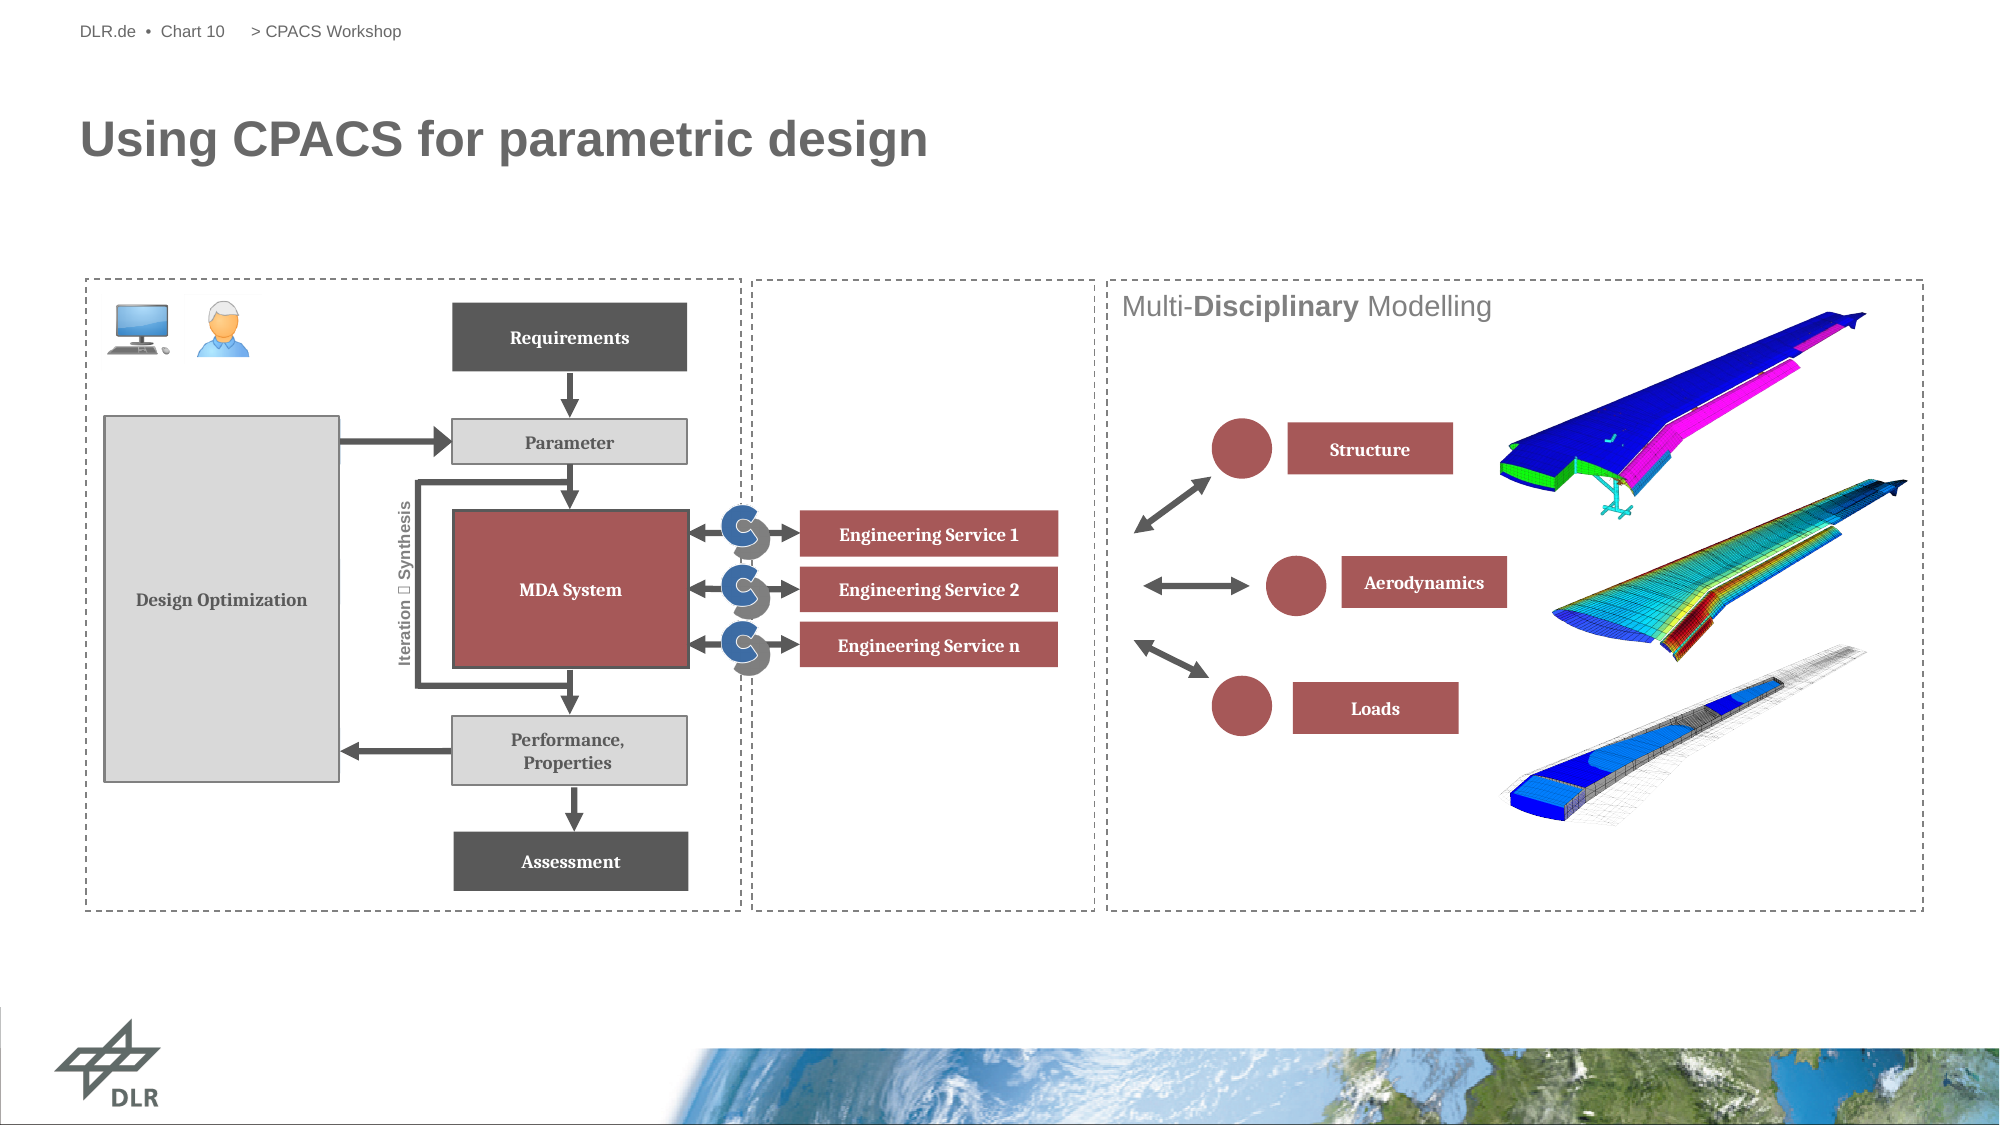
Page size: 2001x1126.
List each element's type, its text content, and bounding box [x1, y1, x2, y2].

text_box Design Optimization [104, 416, 340, 783]
slide_number DLR.de • Chart 10 [79, 20, 251, 45]
picture [684, 470, 807, 711]
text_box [100, 294, 262, 371]
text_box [1106, 279, 1924, 912]
title Using CPACS for parametric design [79, 106, 1921, 228]
footer > CPACS Workshop [251, 20, 1921, 45]
text_box [85, 279, 685, 912]
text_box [686, 279, 1095, 912]
picture [0, 1007, 2000, 1125]
text_box [568, 787, 581, 832]
text_box Assessment [453, 831, 681, 891]
